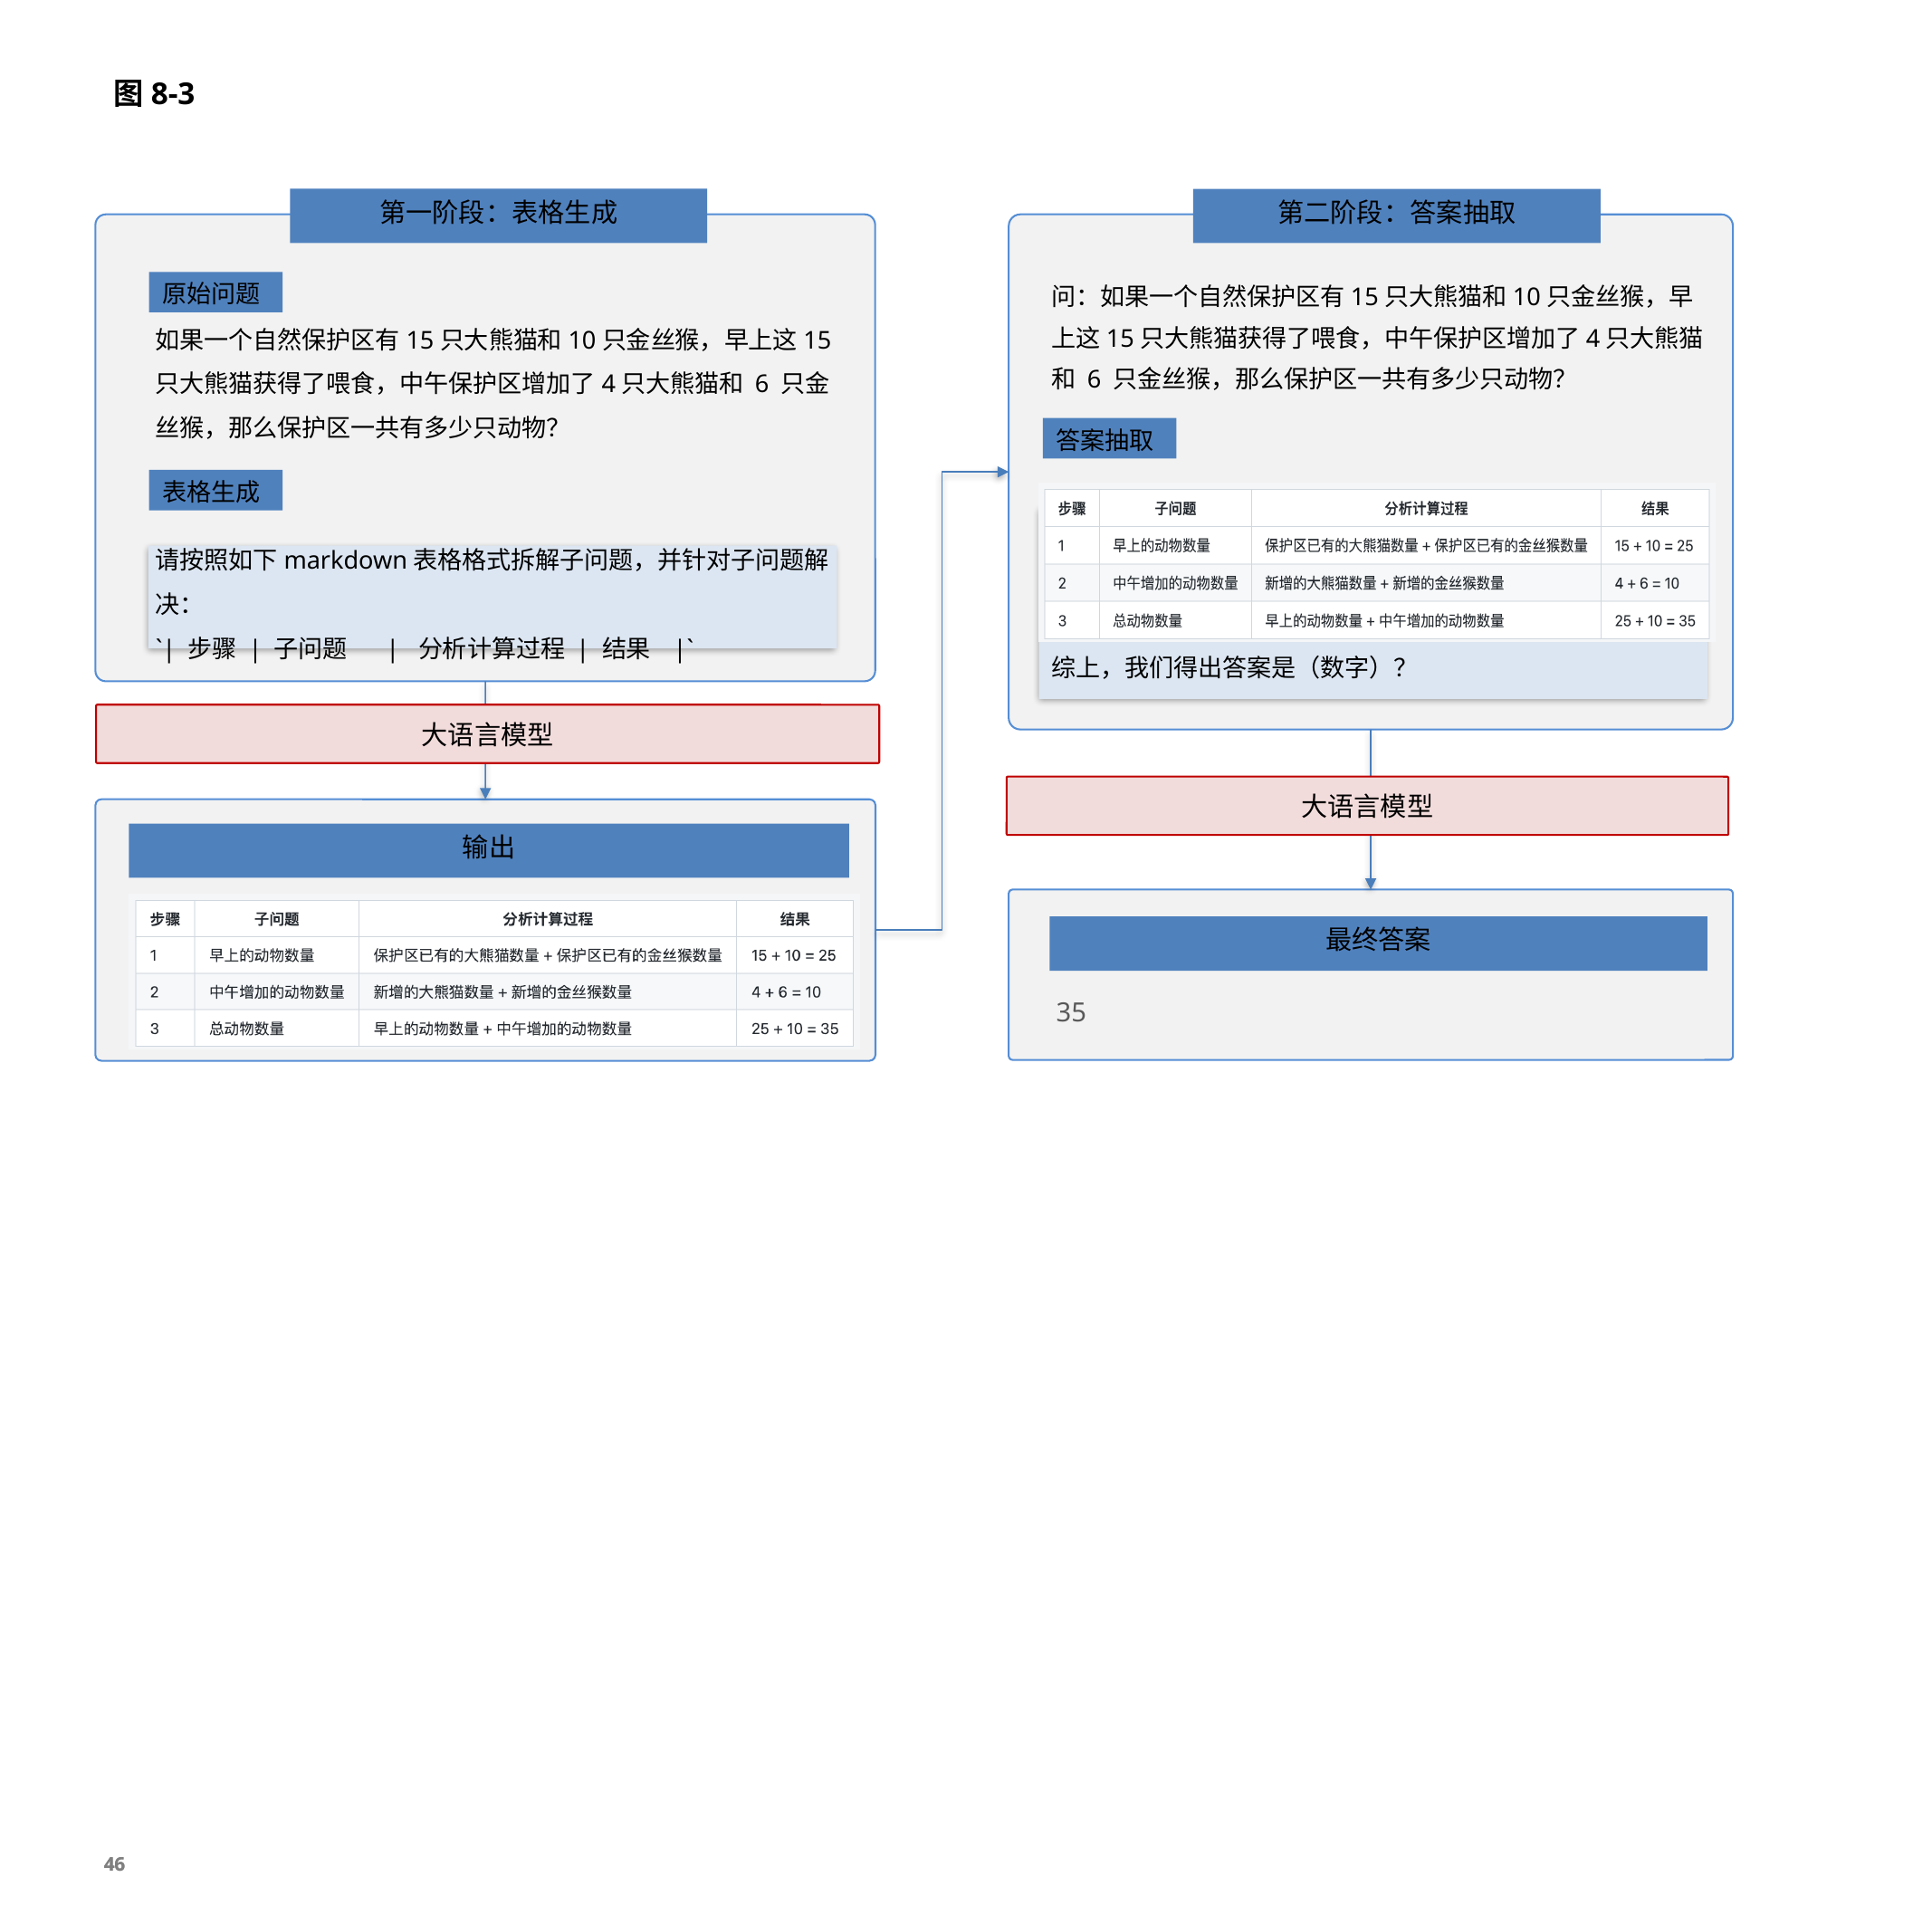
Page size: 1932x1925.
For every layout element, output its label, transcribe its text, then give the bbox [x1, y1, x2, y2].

text_box 问：如果一个自然保护区有15只大熊猫和10只金丝猴，早上这15只大熊猫获得了喂食，中午保护区增加了4只大熊猫和 6 只金丝猴，那么保护区一共有多少只动物？ 综上，我们得出答案是（数字）？ [1038, 647, 1717, 701]
title 图8-3 [96, 60, 1835, 126]
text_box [875, 472, 1009, 931]
text_box 大语言模型 [489, 703, 870, 765]
text_box 原始问题 [148, 272, 283, 312]
text_box [93, 797, 878, 1063]
text_box 表格生成 [148, 469, 283, 511]
text_box [1007, 887, 1736, 1062]
text_box [148, 619, 837, 649]
text_box 第二阶段：答案抽取 [1192, 188, 1601, 244]
text_box 问：如果一个自然保护区有15只大熊猫和10只金丝猴，早上这15只大熊猫获得了喂食，中午保护区增加了4只大熊猫和 6 只金丝猴，那么保护区一共有多少只动物？ 综上，我们得出答案是（数字）？ [1038, 263, 1717, 484]
picture [1038, 483, 1716, 642]
text_box 如果一个自然保护区有15只大熊猫和10只金丝猴，早上这15只大熊猫获得了喂食，中午保护区增加了4只大熊猫和 6 只金丝猴，那么保护区一共有多少只动物？ 请按照如下markdown表格格式拆解子问题，并针对子问题解决： `| 步骤 | 子问题 | 分析计算过程 | 结果 |` [142, 273, 863, 619]
text_box [93, 212, 877, 684]
picture [129, 894, 860, 1050]
text_box 答案抽取 [1042, 417, 1177, 459]
text_box 35 [1042, 979, 1702, 1052]
text_box 大语言模型 [1374, 774, 1731, 838]
text_box 大语言模型 [1012, 774, 1366, 838]
text_box 大语言模型 [93, 703, 481, 765]
text_box [1007, 212, 1736, 732]
text_box 输出 [129, 823, 849, 878]
text_box 第一阶段：表格生成 [290, 188, 708, 244]
text_box 最终答案 [1049, 916, 1707, 972]
